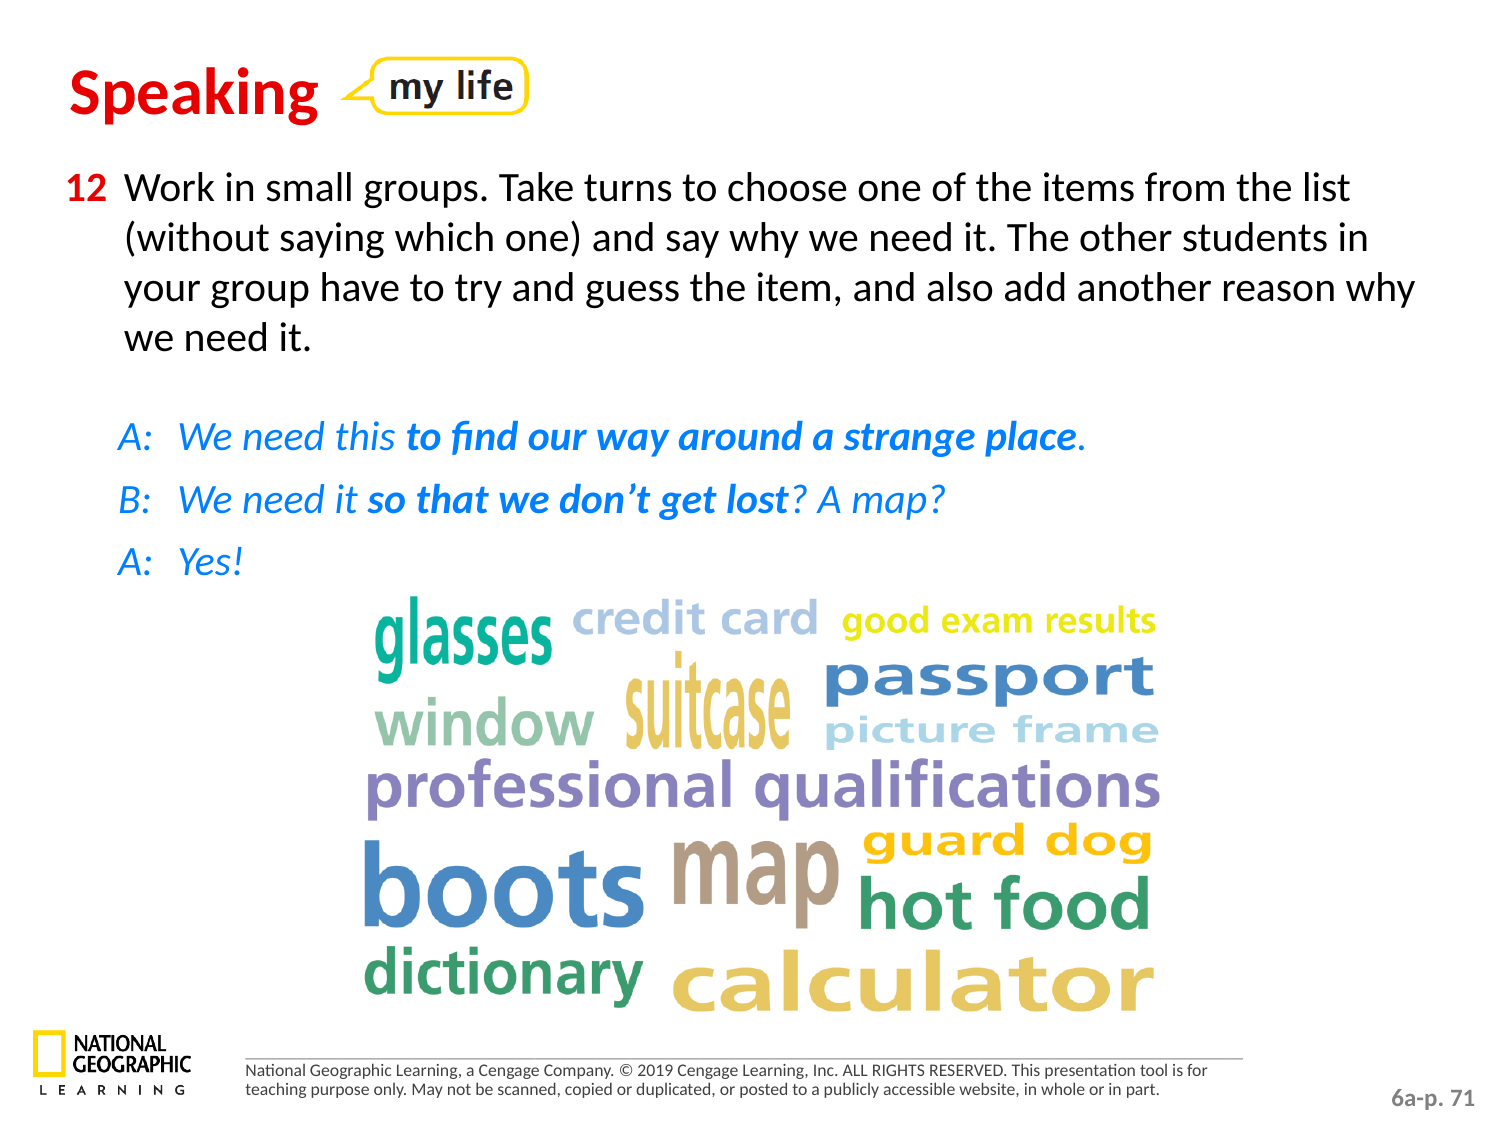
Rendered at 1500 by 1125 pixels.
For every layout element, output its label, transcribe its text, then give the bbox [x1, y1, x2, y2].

text_box A: We need this to find our way around a strange place. B: We need it so that we don’t get lost? A map? A: Yes! [103, 401, 1440, 592]
text_box 12 Work in small groups. Take turns to choose one of the items from the list (without saying which one) and say why we need it. The other students in your group have to try and guess the item, and also add another reason why we need it. [50, 152, 1443, 368]
picture [335, 48, 535, 125]
text_box Speaking [54, 41, 335, 136]
picture [33, 1030, 191, 1095]
text_box 6a-p. 71 [1322, 1073, 1491, 1119]
picture [348, 590, 1174, 1030]
